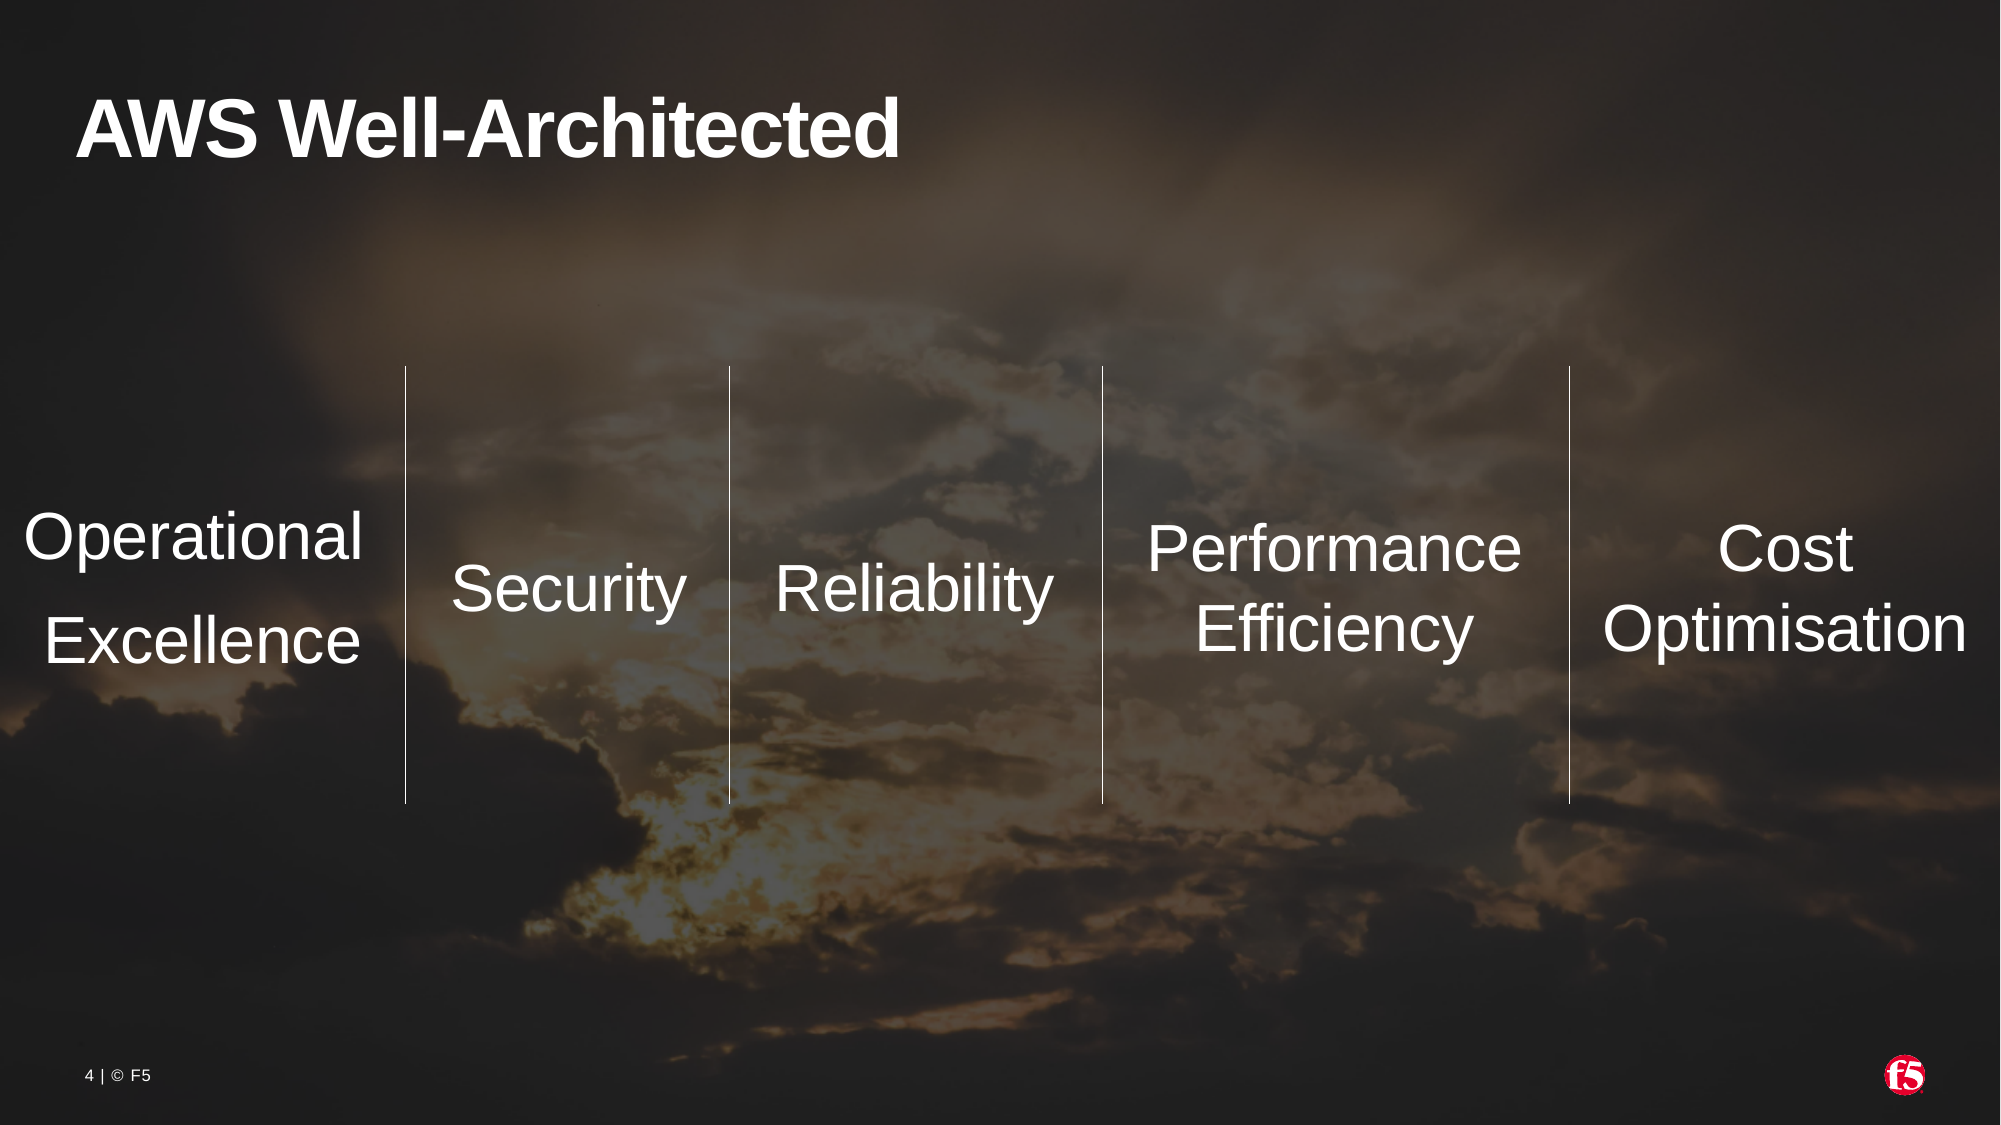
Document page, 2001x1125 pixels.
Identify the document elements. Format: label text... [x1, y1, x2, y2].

text_box Cost Optimisation [1570, 488, 2000, 682]
text_box Performance Efficiency [1103, 488, 1569, 682]
title AWS Well-Architected [74, 30, 1850, 175]
text_box Operational Excellence [0, 484, 405, 686]
text_box Security [407, 527, 729, 643]
text_box Reliability [730, 527, 1100, 643]
